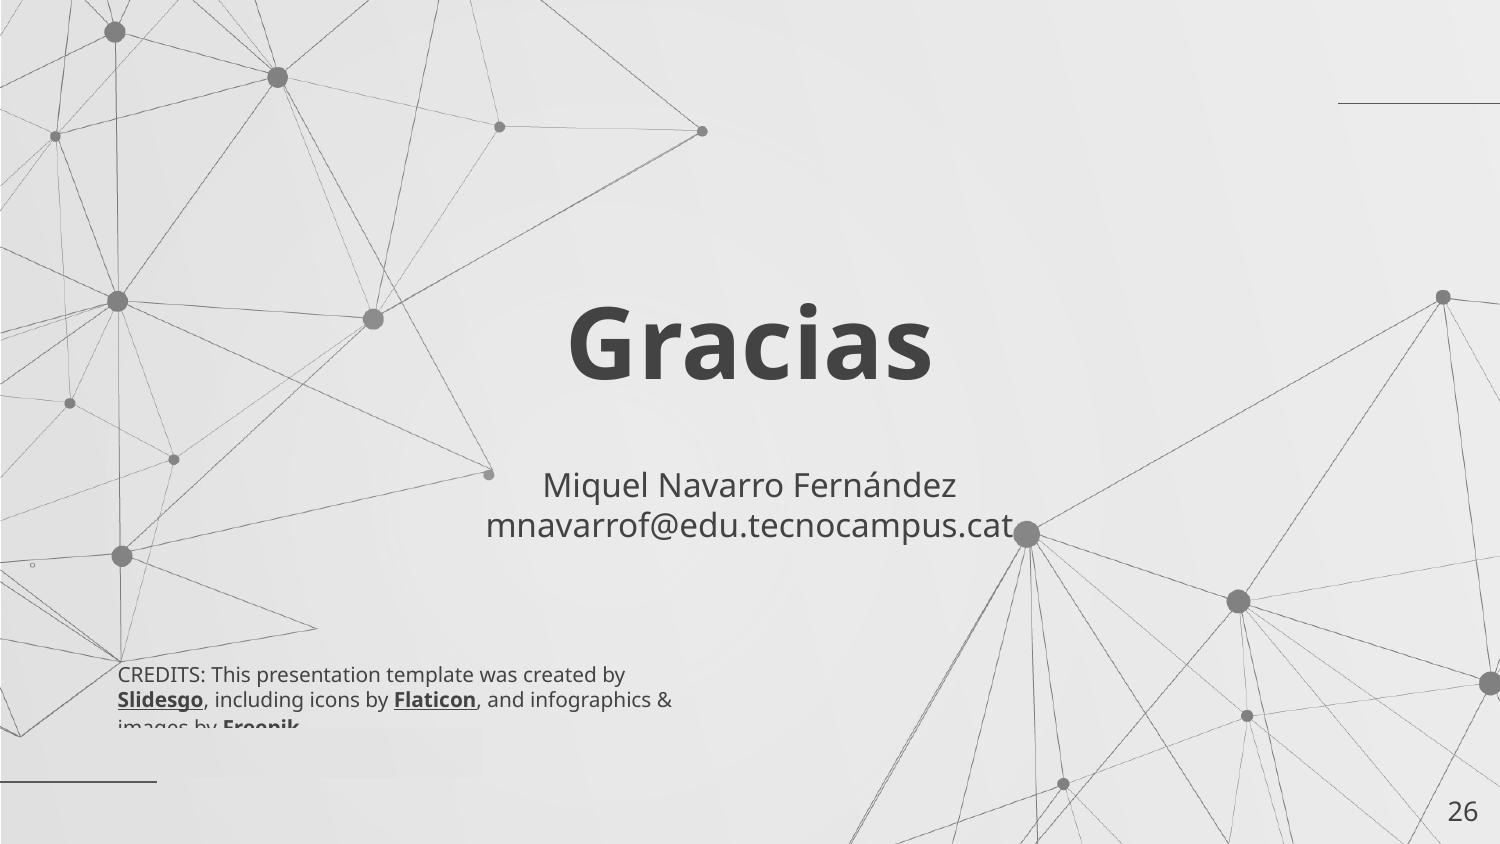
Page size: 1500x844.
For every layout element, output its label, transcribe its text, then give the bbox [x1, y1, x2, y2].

title Gracias [323, 190, 1177, 415]
slide_number ‹#› [1403, 779, 1494, 844]
subtitle Miquel Navarro Fernández mnavarrof@edu.tecnocampus.cat [353, 409, 1147, 574]
picture [0, 0, 1500, 844]
